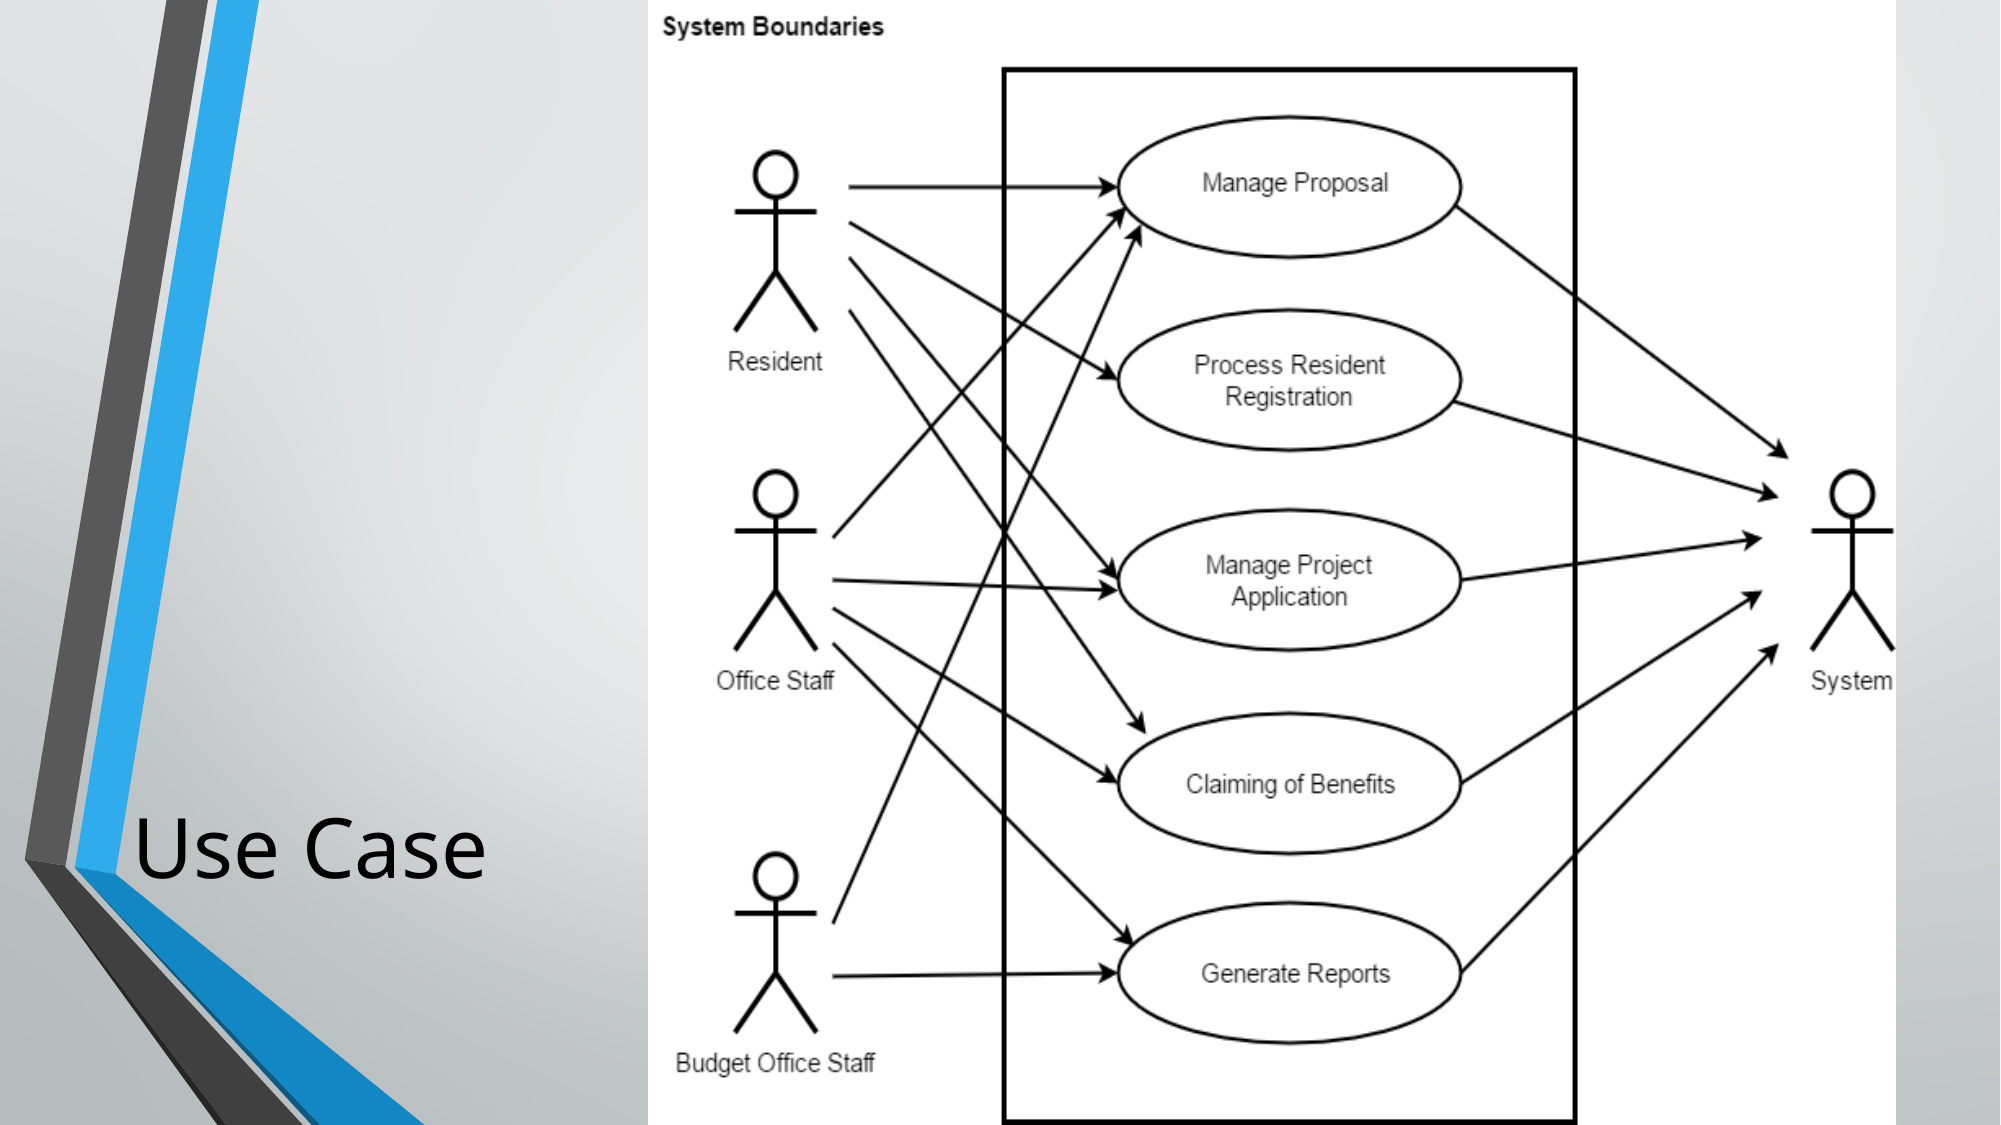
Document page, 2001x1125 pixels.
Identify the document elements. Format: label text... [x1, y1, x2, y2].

picture [648, 0, 1896, 1125]
title Use Case [0, 701, 648, 990]
